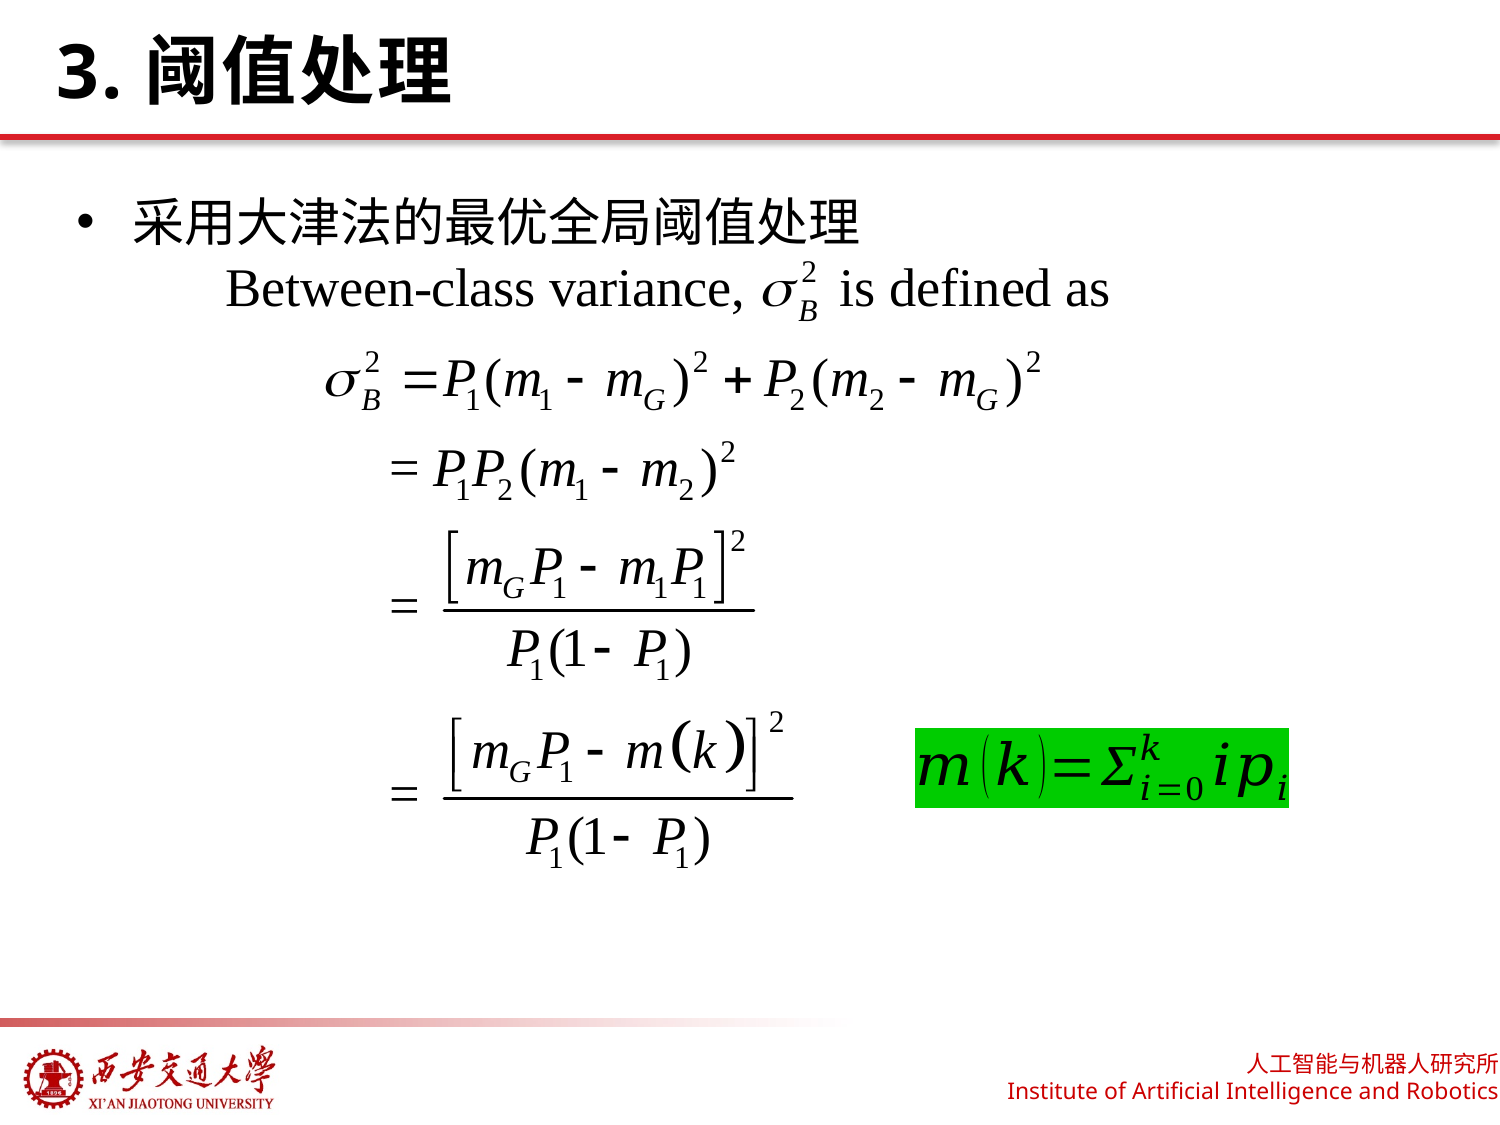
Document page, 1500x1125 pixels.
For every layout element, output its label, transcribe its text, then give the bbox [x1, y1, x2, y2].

list 采用大津法的最优全局阈值处理 [61, 172, 1412, 1000]
picture [20, 1044, 281, 1115]
picture [0, 1018, 934, 1027]
title 3.阈值处理 [41, 0, 1341, 138]
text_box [217, 245, 1120, 882]
